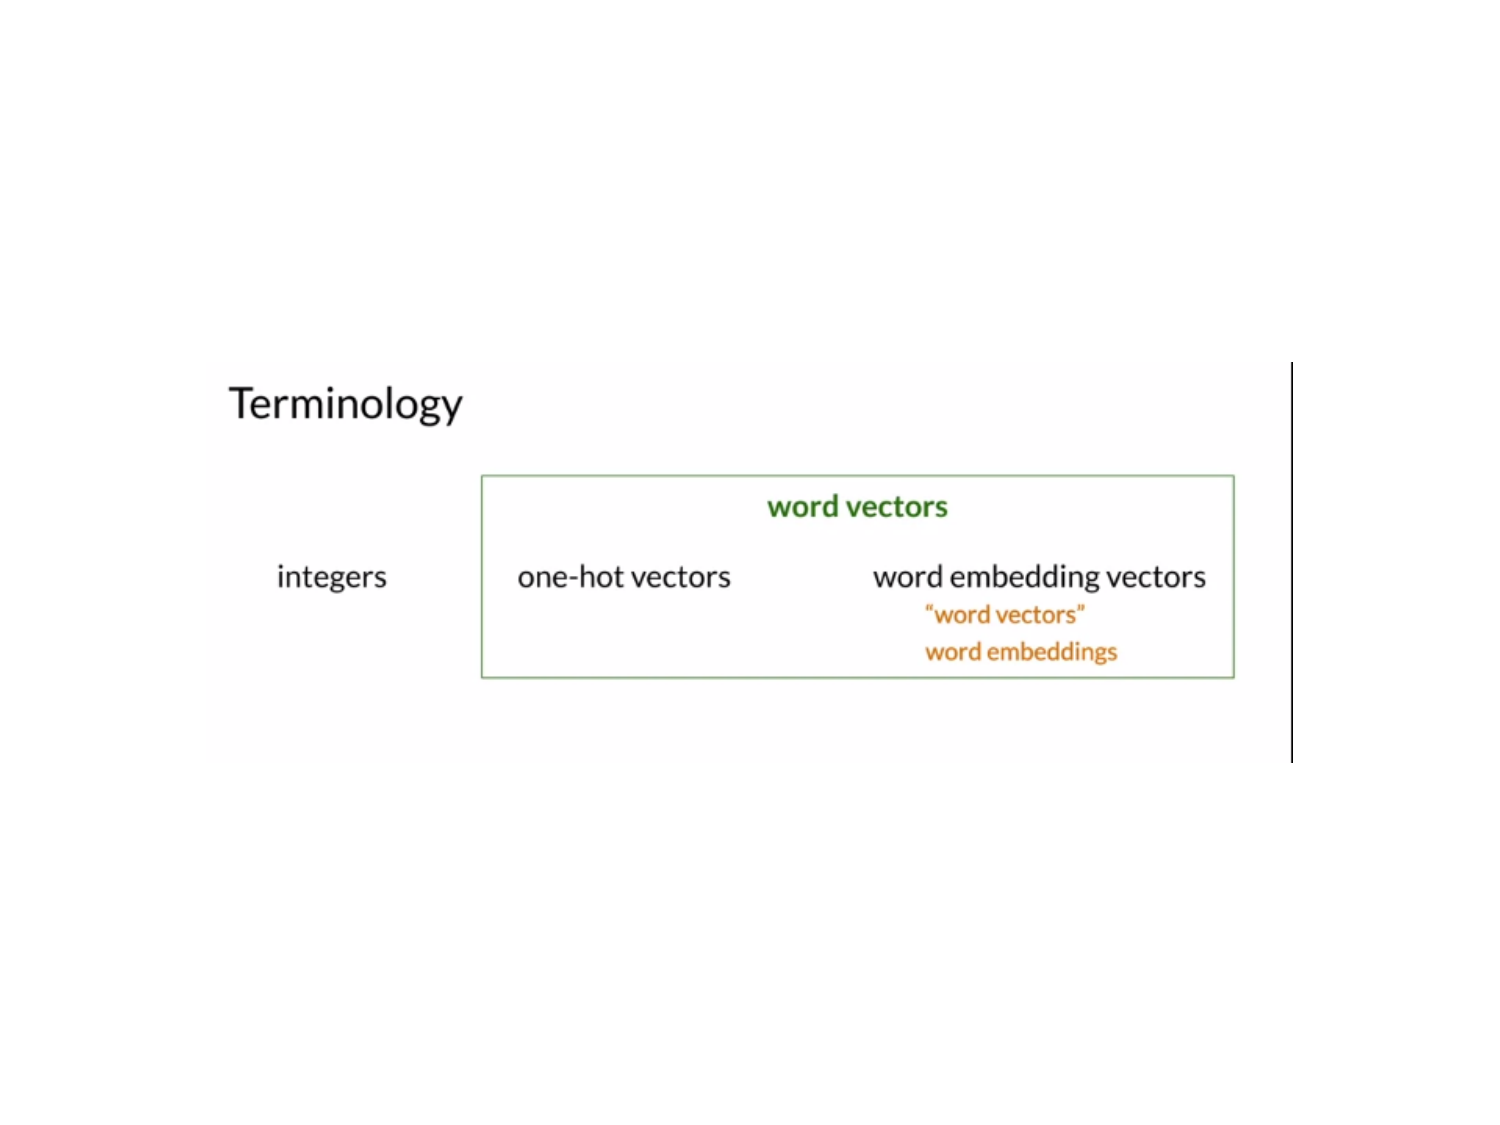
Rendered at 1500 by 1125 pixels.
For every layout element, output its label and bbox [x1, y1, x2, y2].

picture [206, 362, 1294, 763]
